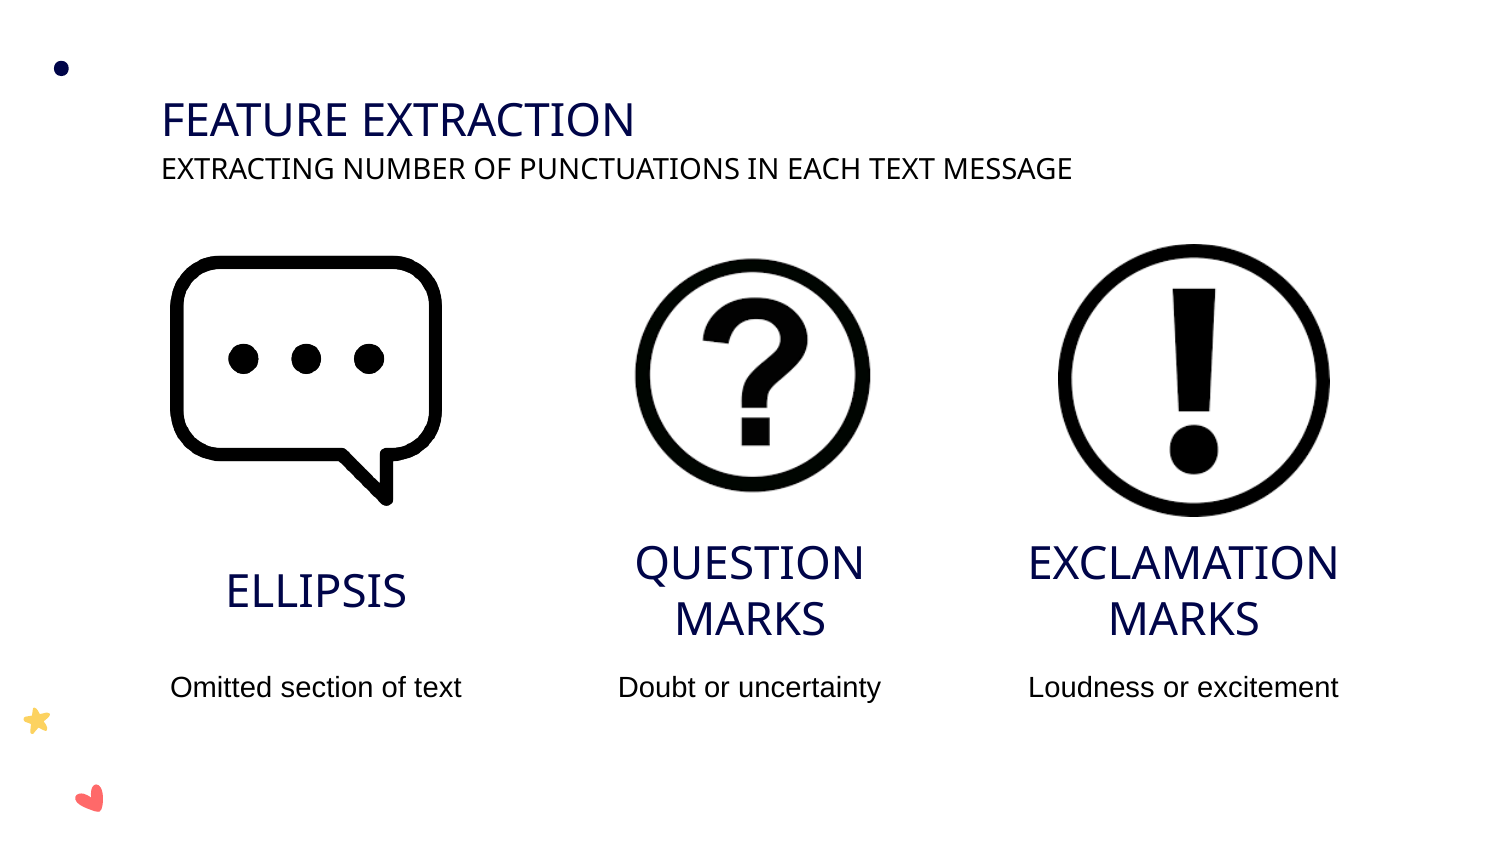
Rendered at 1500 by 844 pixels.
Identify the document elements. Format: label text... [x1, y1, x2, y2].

picture [1058, 244, 1331, 517]
picture [169, 244, 442, 517]
text_box Doubt or uncertainty [561, 653, 939, 761]
text_box ELLIPSIS [127, 530, 505, 648]
text_box Omitted section of text [127, 653, 505, 761]
title FEATURE EXTRACTION [145, 76, 1052, 135]
text_box Loudness or excitement [995, 653, 1373, 761]
text_box QUESTION MARKS [561, 530, 939, 648]
text_box EXTRACTING NUMBER OF PUNCTUATIONS IN EACH TEXT MESSAGE [145, 135, 1249, 243]
text_box EXCLAMATION MARKS [995, 530, 1373, 648]
picture [613, 244, 886, 517]
